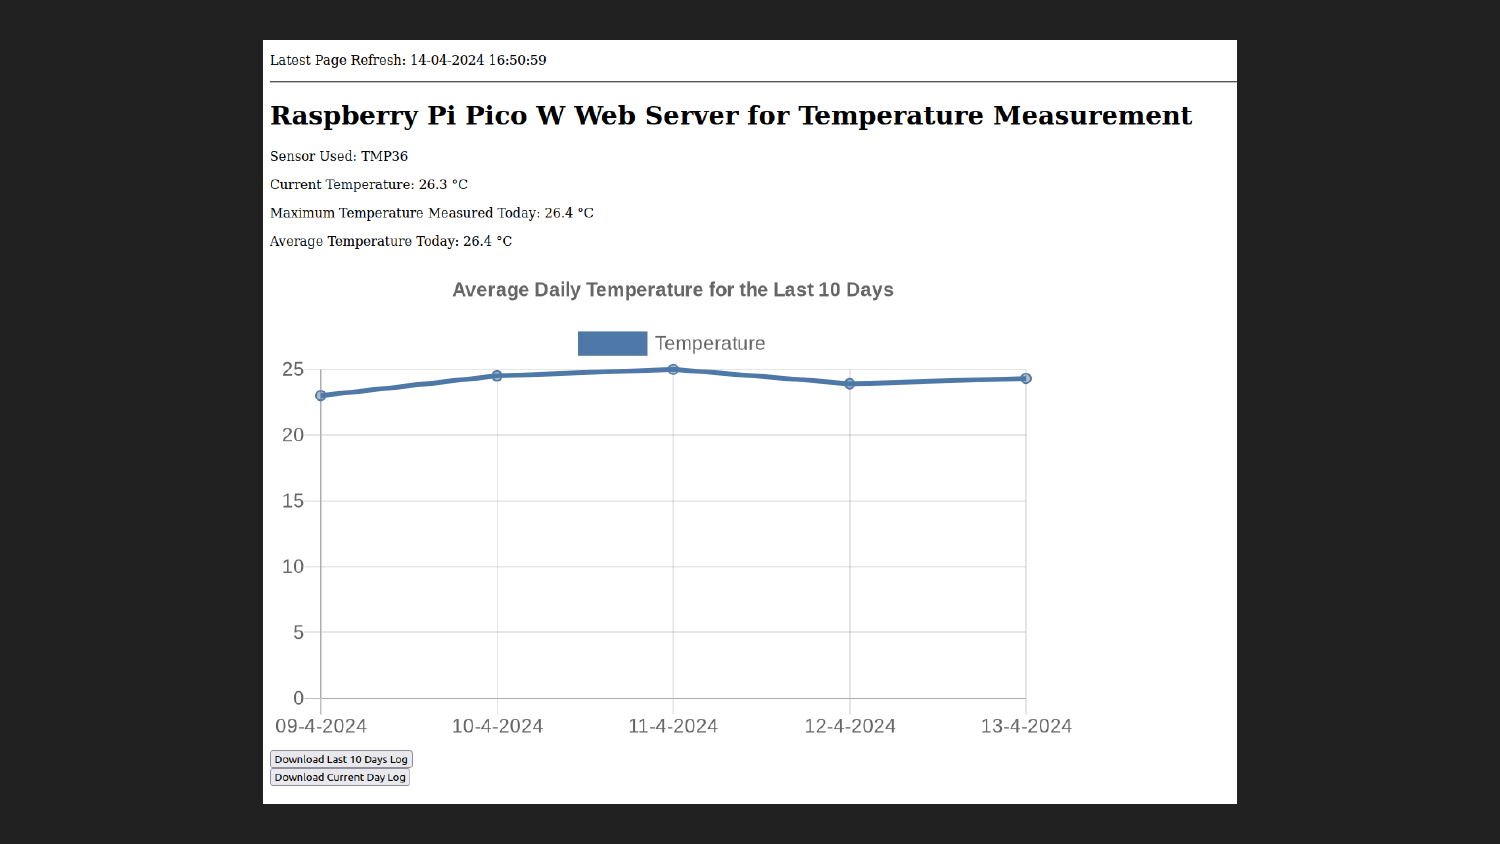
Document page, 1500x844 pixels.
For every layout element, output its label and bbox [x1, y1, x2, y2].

picture [262, 40, 1238, 804]
